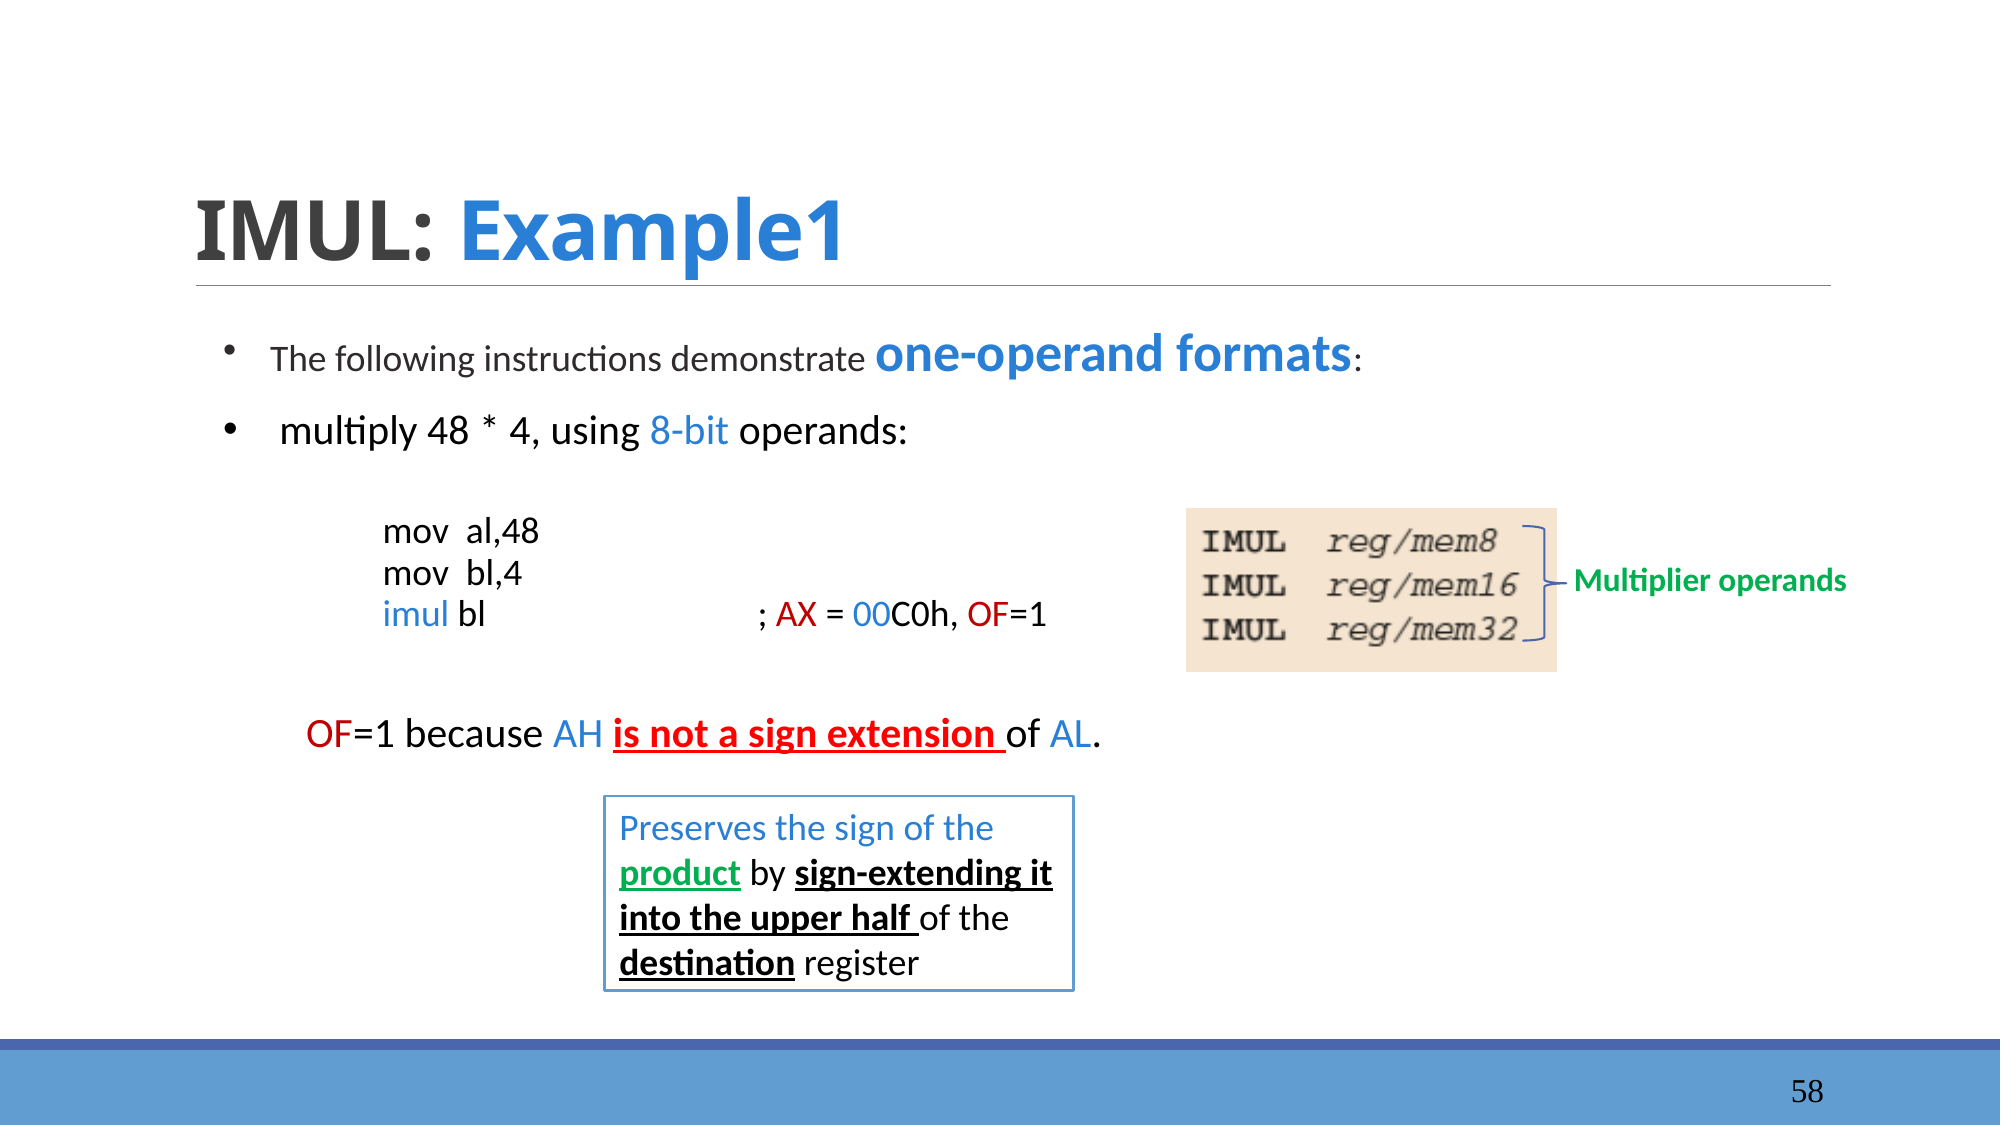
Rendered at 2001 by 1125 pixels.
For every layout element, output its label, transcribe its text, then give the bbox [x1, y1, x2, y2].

text_box mov al,48 mov bl,4 imul bl ; AX = 00C0h, OF=1 [359, 495, 1457, 671]
picture [1185, 508, 1558, 672]
text_box Preserves the sign of the product by sign-extending it into the upper half of the destination register [603, 795, 1075, 992]
text_box multiply 48 * 4, using 8-bit operands: [208, 395, 1830, 484]
slide_number 59 [1624, 1059, 1840, 1120]
text_box The following instructions demonstrate one-operand formats: [208, 309, 1709, 390]
title IMUL: Example1 [180, 47, 1830, 285]
text_box Multiplier operands [1566, 550, 1863, 606]
text_box OF=1 because AH is not a sign extension of AL. [291, 683, 1691, 779]
